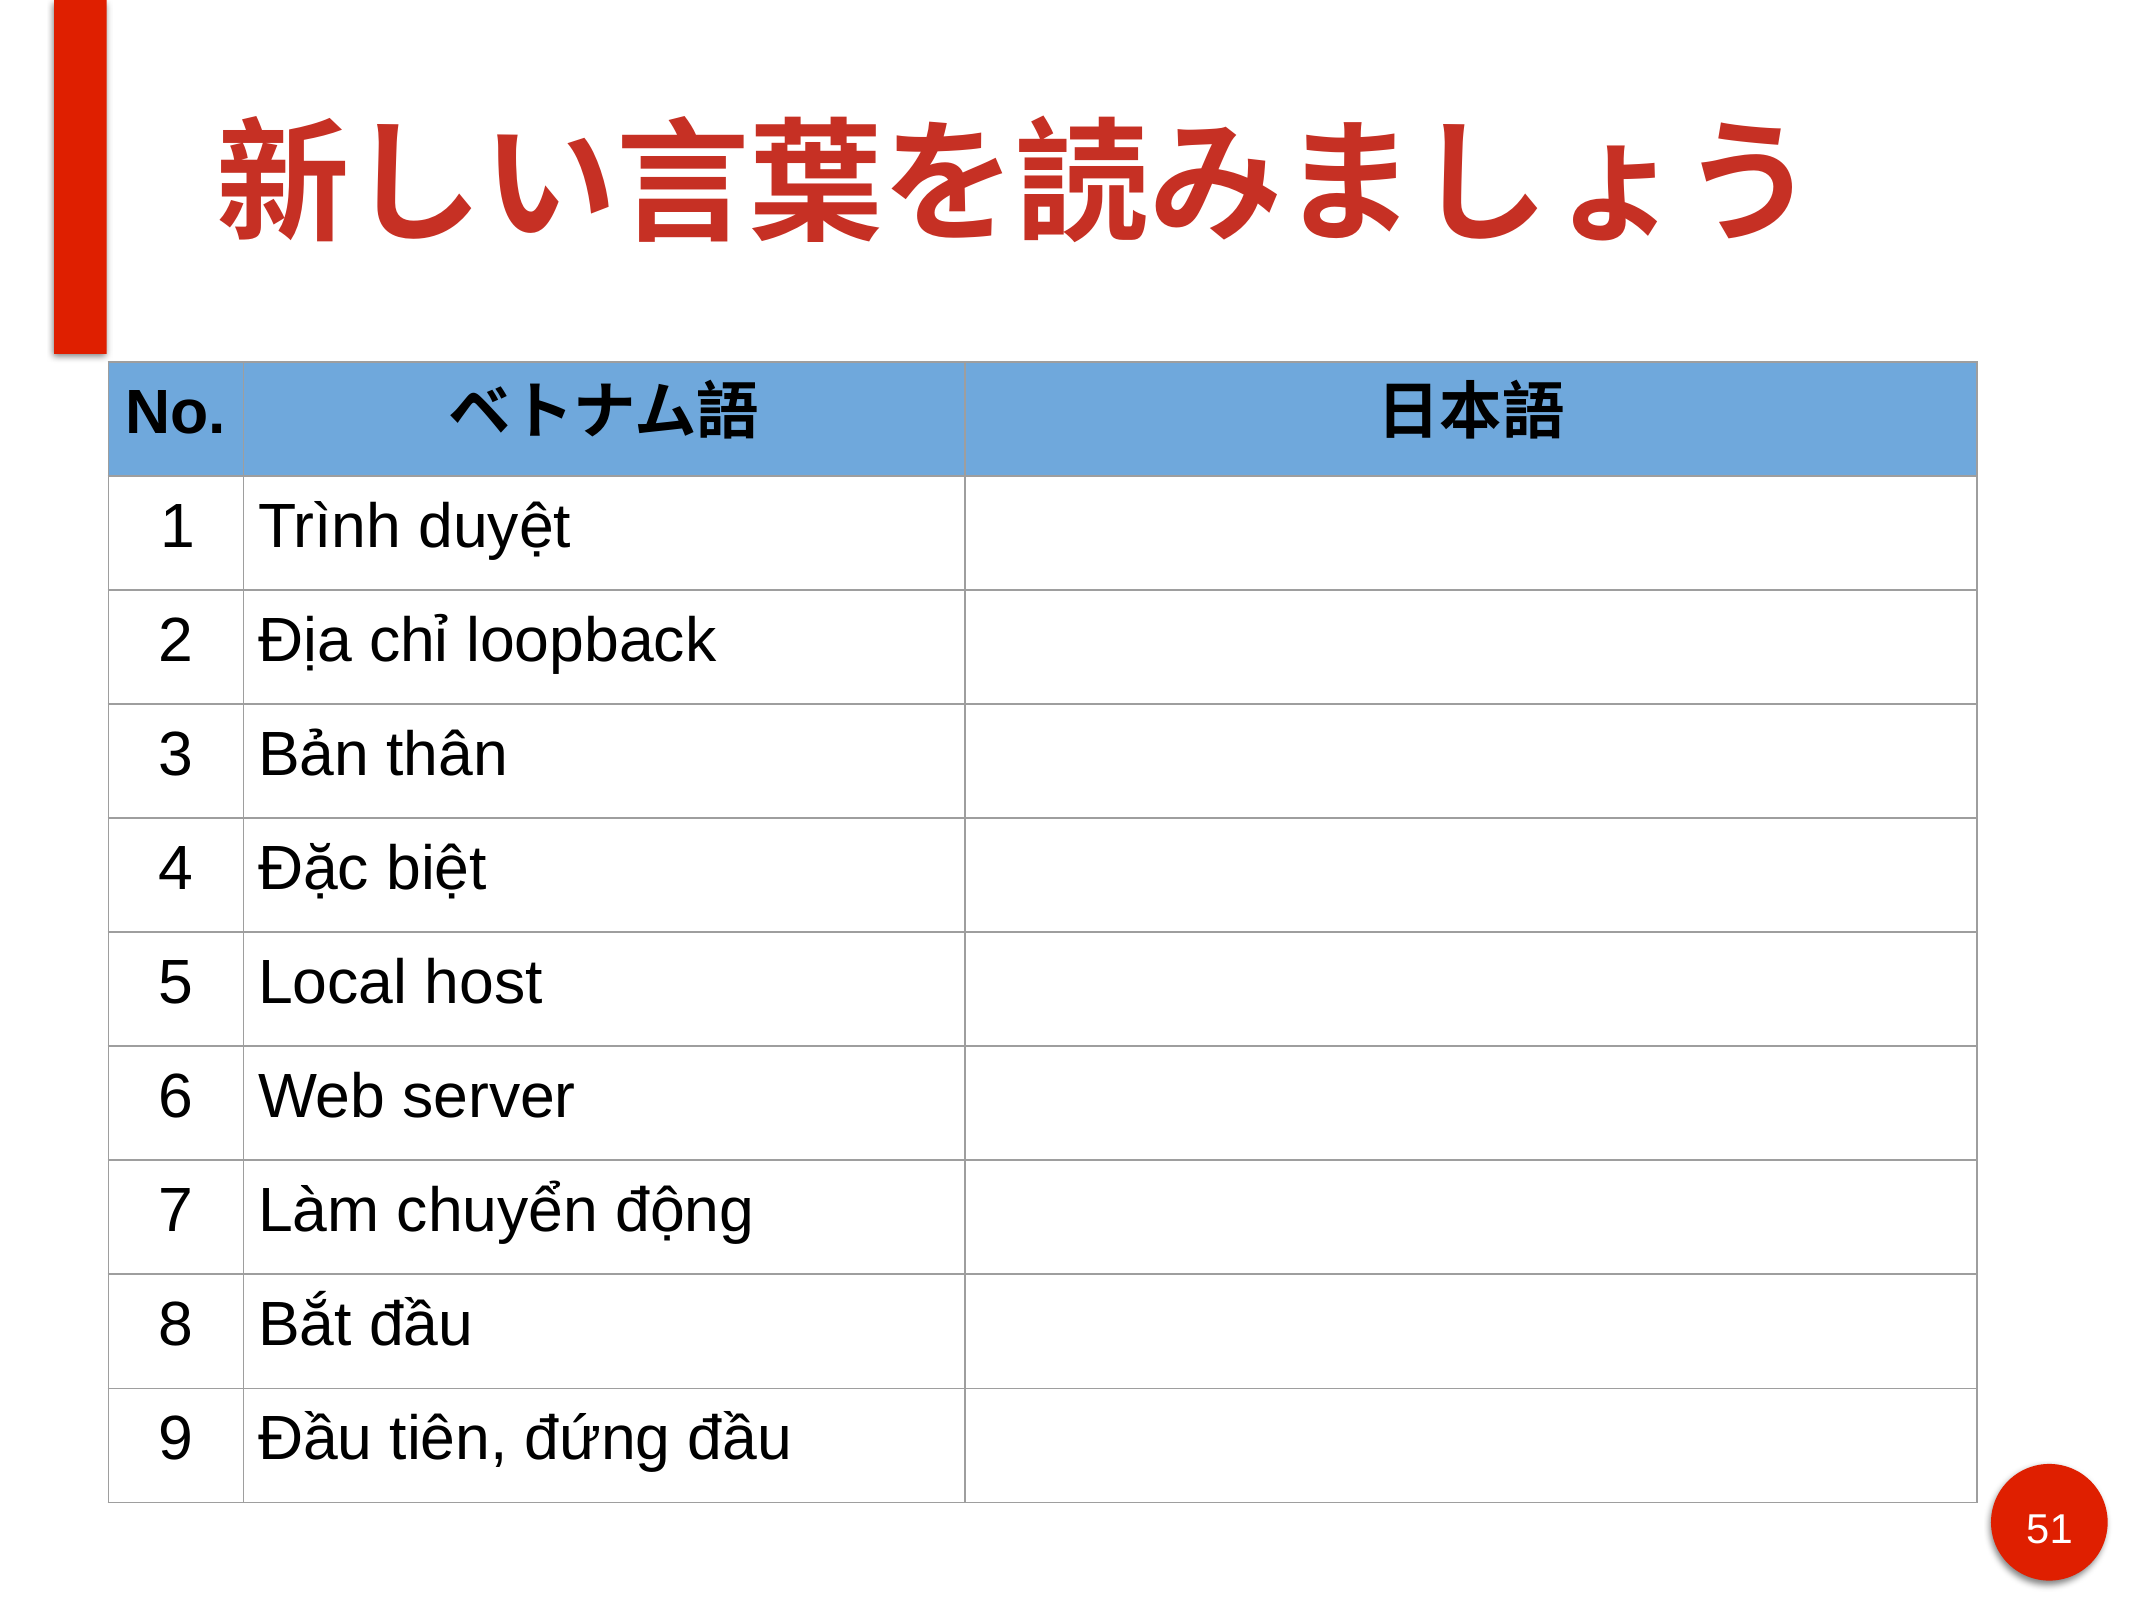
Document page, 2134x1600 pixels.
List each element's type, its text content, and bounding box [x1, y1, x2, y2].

table_cell Địa chỉ loopback [244, 591, 964, 703]
table_header ベトナム語 [244, 363, 964, 475]
table_cell Bắt đầu [244, 1275, 964, 1388]
table_cell [966, 591, 1976, 703]
table_cell [966, 705, 1976, 817]
table_cell [966, 819, 1976, 931]
table_cell [966, 1275, 1976, 1388]
table_cell 9 [109, 1389, 243, 1502]
table_cell Làm chuyển động [244, 1161, 964, 1273]
table_cell 8 [109, 1275, 243, 1388]
table_cell Local host [244, 933, 964, 1045]
table_cell 7 [109, 1161, 243, 1273]
table_cell 5 [109, 933, 243, 1045]
table_cell 4 [109, 819, 243, 931]
table_cell [966, 1389, 1976, 1502]
table_cell [966, 477, 1976, 589]
table_cell [966, 1161, 1976, 1273]
table_header No. [109, 363, 243, 475]
table_cell Web server [244, 1047, 964, 1159]
table_cell Đặc biệt [244, 819, 964, 931]
table_cell Bản thân [244, 705, 964, 817]
title 新しい言葉を読みましょう [208, 18, 2030, 336]
table_cell [966, 1047, 1976, 1159]
table_cell Đầu tiên, đứng đầu [244, 1389, 964, 1502]
table_cell 2 [109, 591, 243, 703]
slide_number 51 [2012, 1493, 2087, 1552]
table_cell 3 [109, 705, 243, 817]
table_cell 1 [109, 477, 243, 589]
table_header 日本語 [966, 363, 1976, 475]
table_cell [966, 933, 1976, 1045]
table_cell Trình duyệt [244, 477, 964, 589]
table_cell 6 [109, 1047, 243, 1159]
